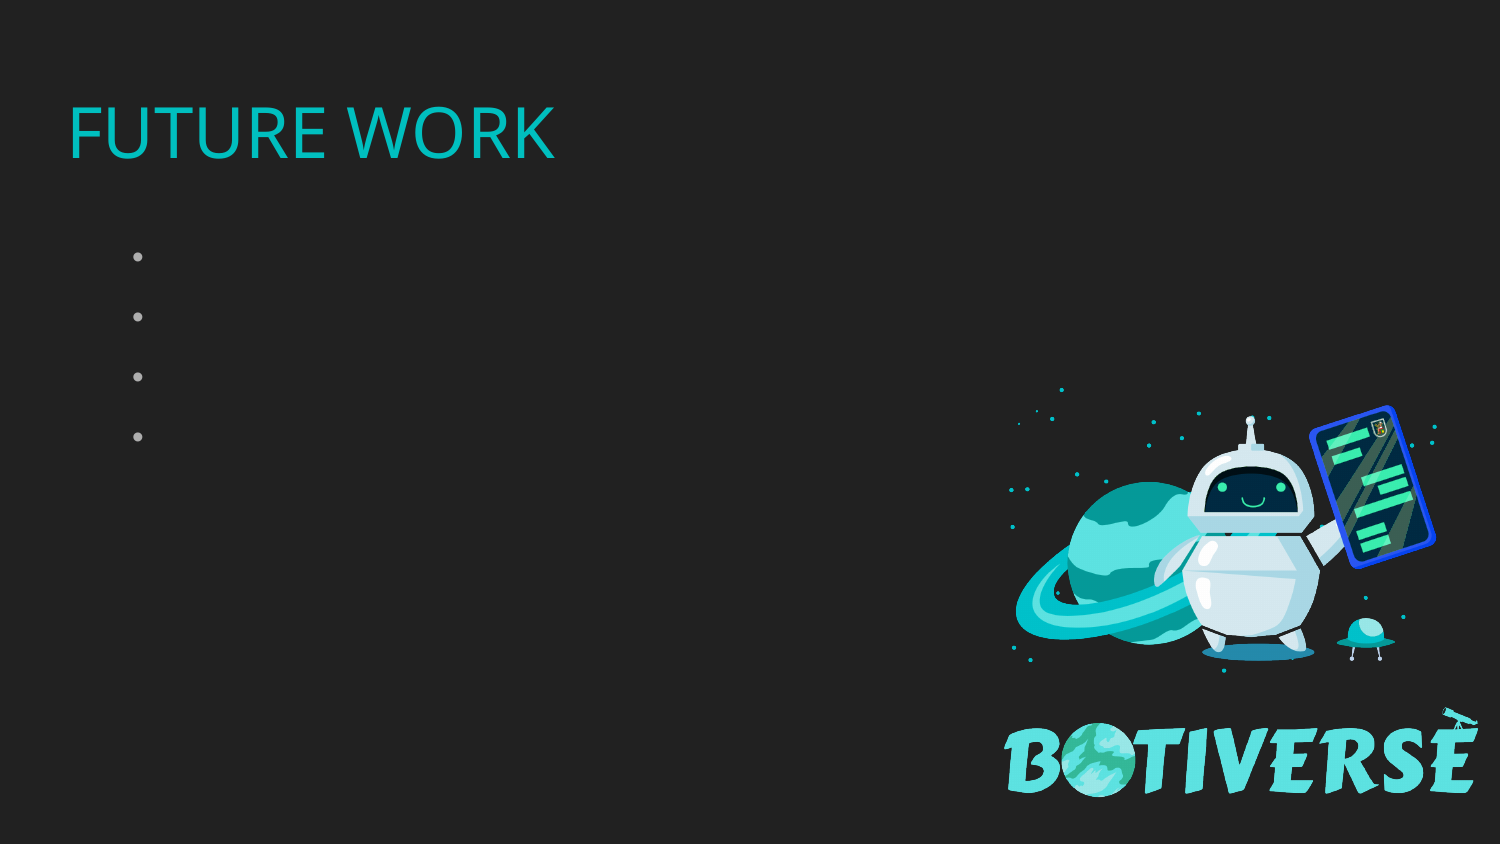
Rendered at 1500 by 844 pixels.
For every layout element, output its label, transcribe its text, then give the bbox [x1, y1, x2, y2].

title FUTURE WORK [51, 72, 1449, 167]
picture [972, 370, 1472, 689]
picture [916, 702, 1500, 814]
list Automatic hyperparameter tuning for basic and whiz bots Human-like responses with large language models for the task bot Generalize with few shot settings using the voice bot Botiverse may become a business [116, 202, 1453, 549]
